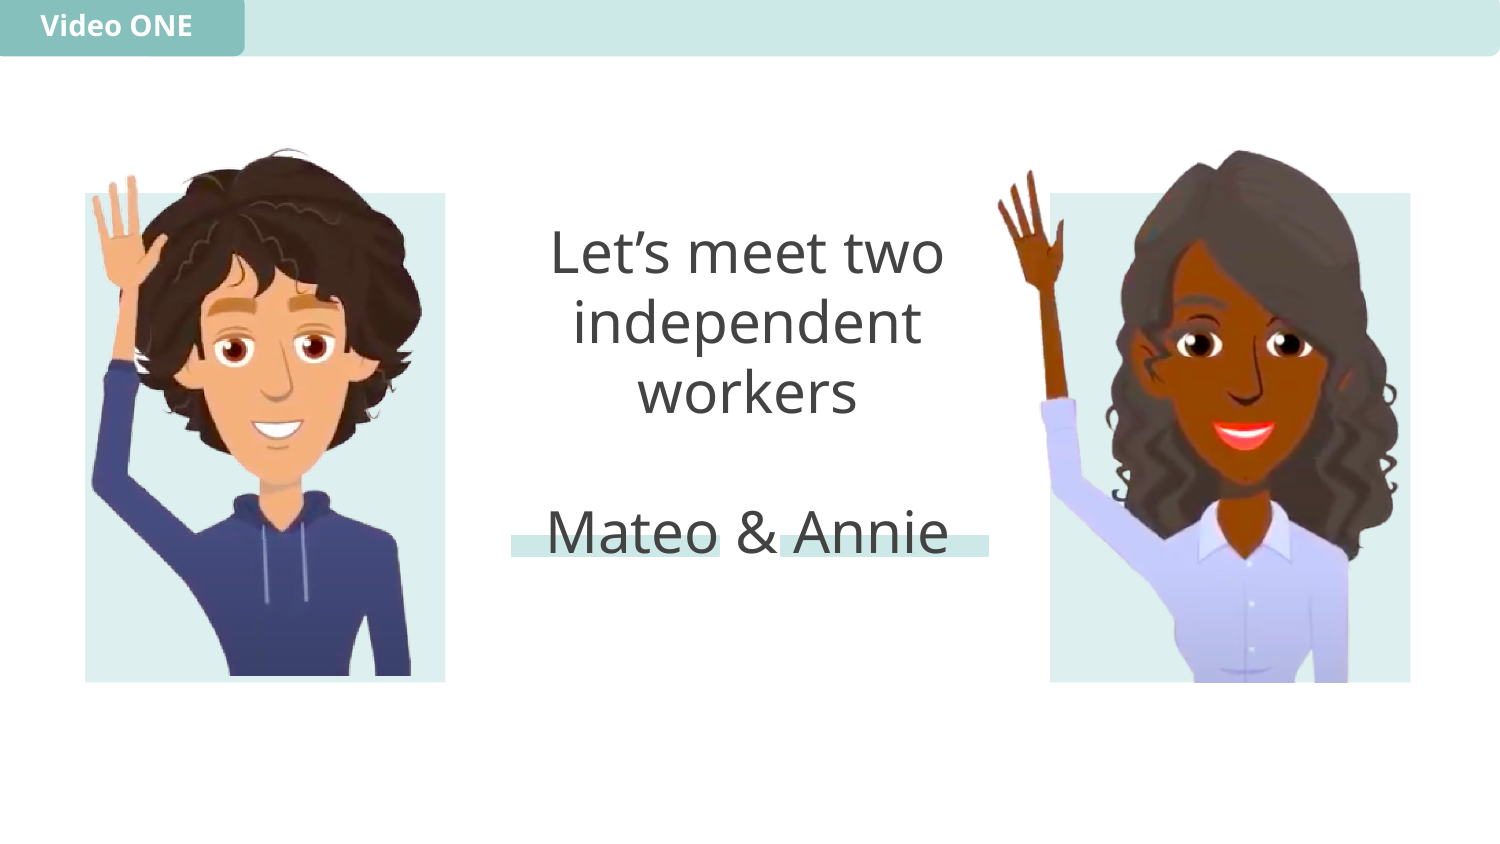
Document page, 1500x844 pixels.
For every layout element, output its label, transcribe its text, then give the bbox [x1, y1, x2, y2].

picture [73, 140, 446, 676]
text_box Video ONE [0, 0, 245, 57]
title Let’s meet two independent workers Mateo & Annie [465, 200, 956, 582]
picture [961, 147, 1499, 683]
text_box [237, 0, 1500, 57]
